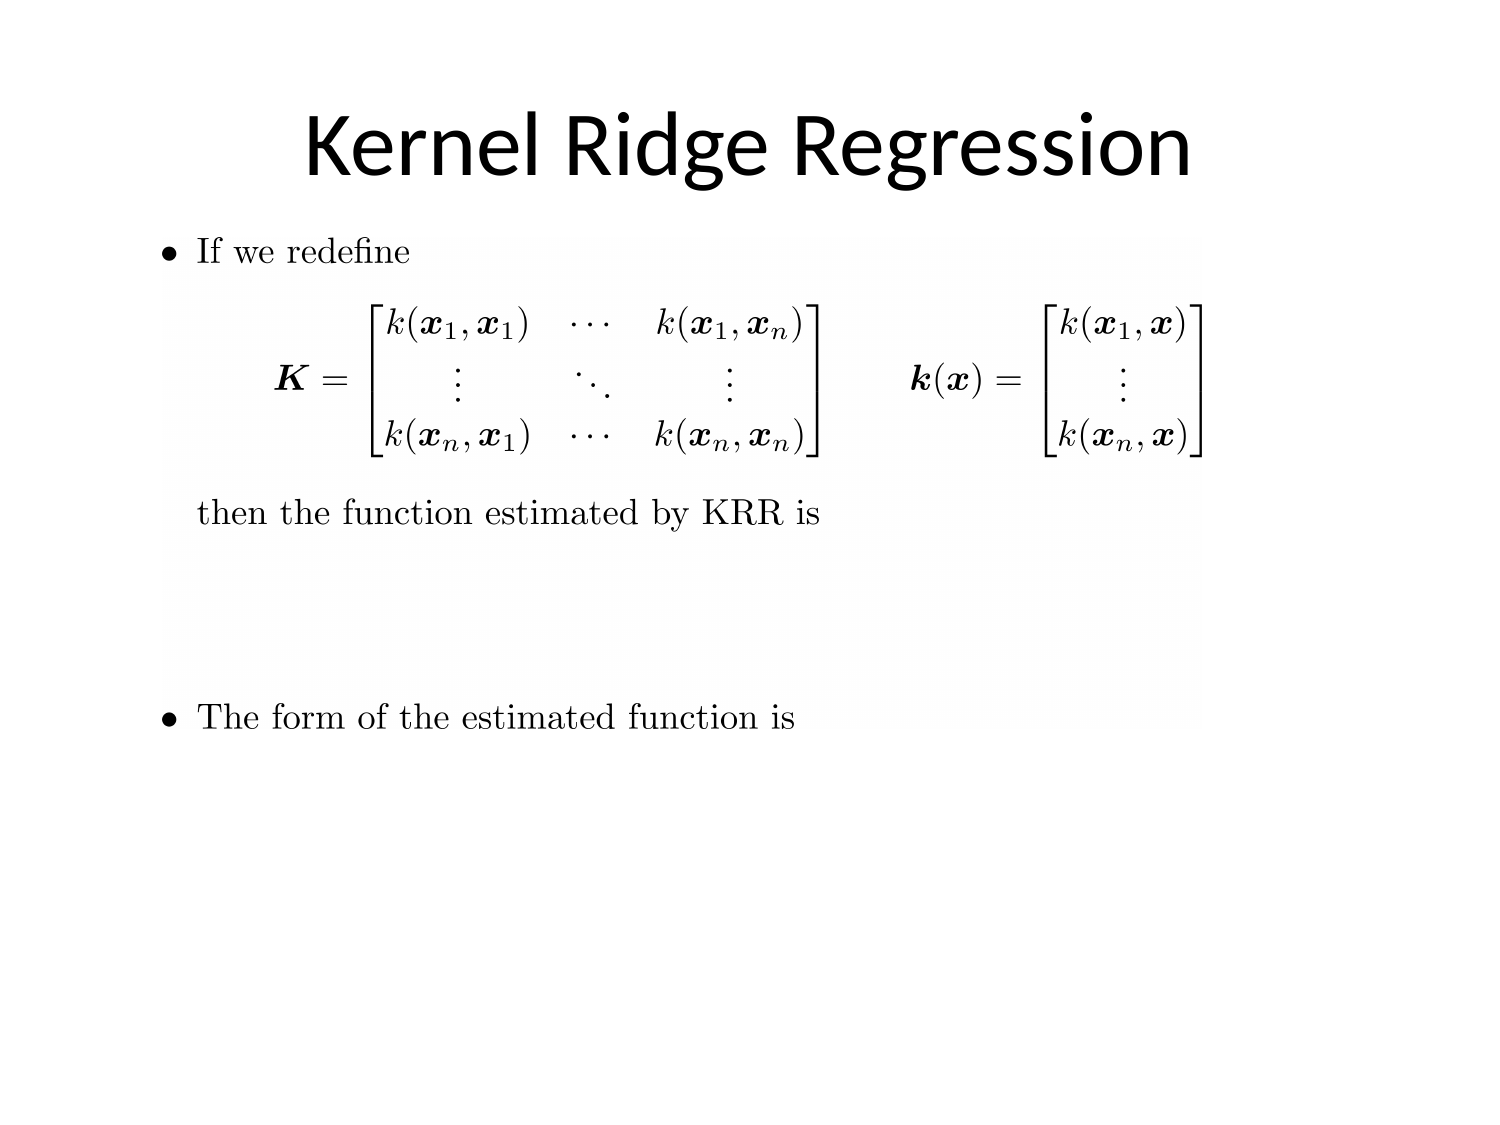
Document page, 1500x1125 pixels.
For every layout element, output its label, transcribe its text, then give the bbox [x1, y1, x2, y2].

picture [162, 237, 1202, 729]
title Kernel Ridge Regression [75, 45, 1425, 233]
